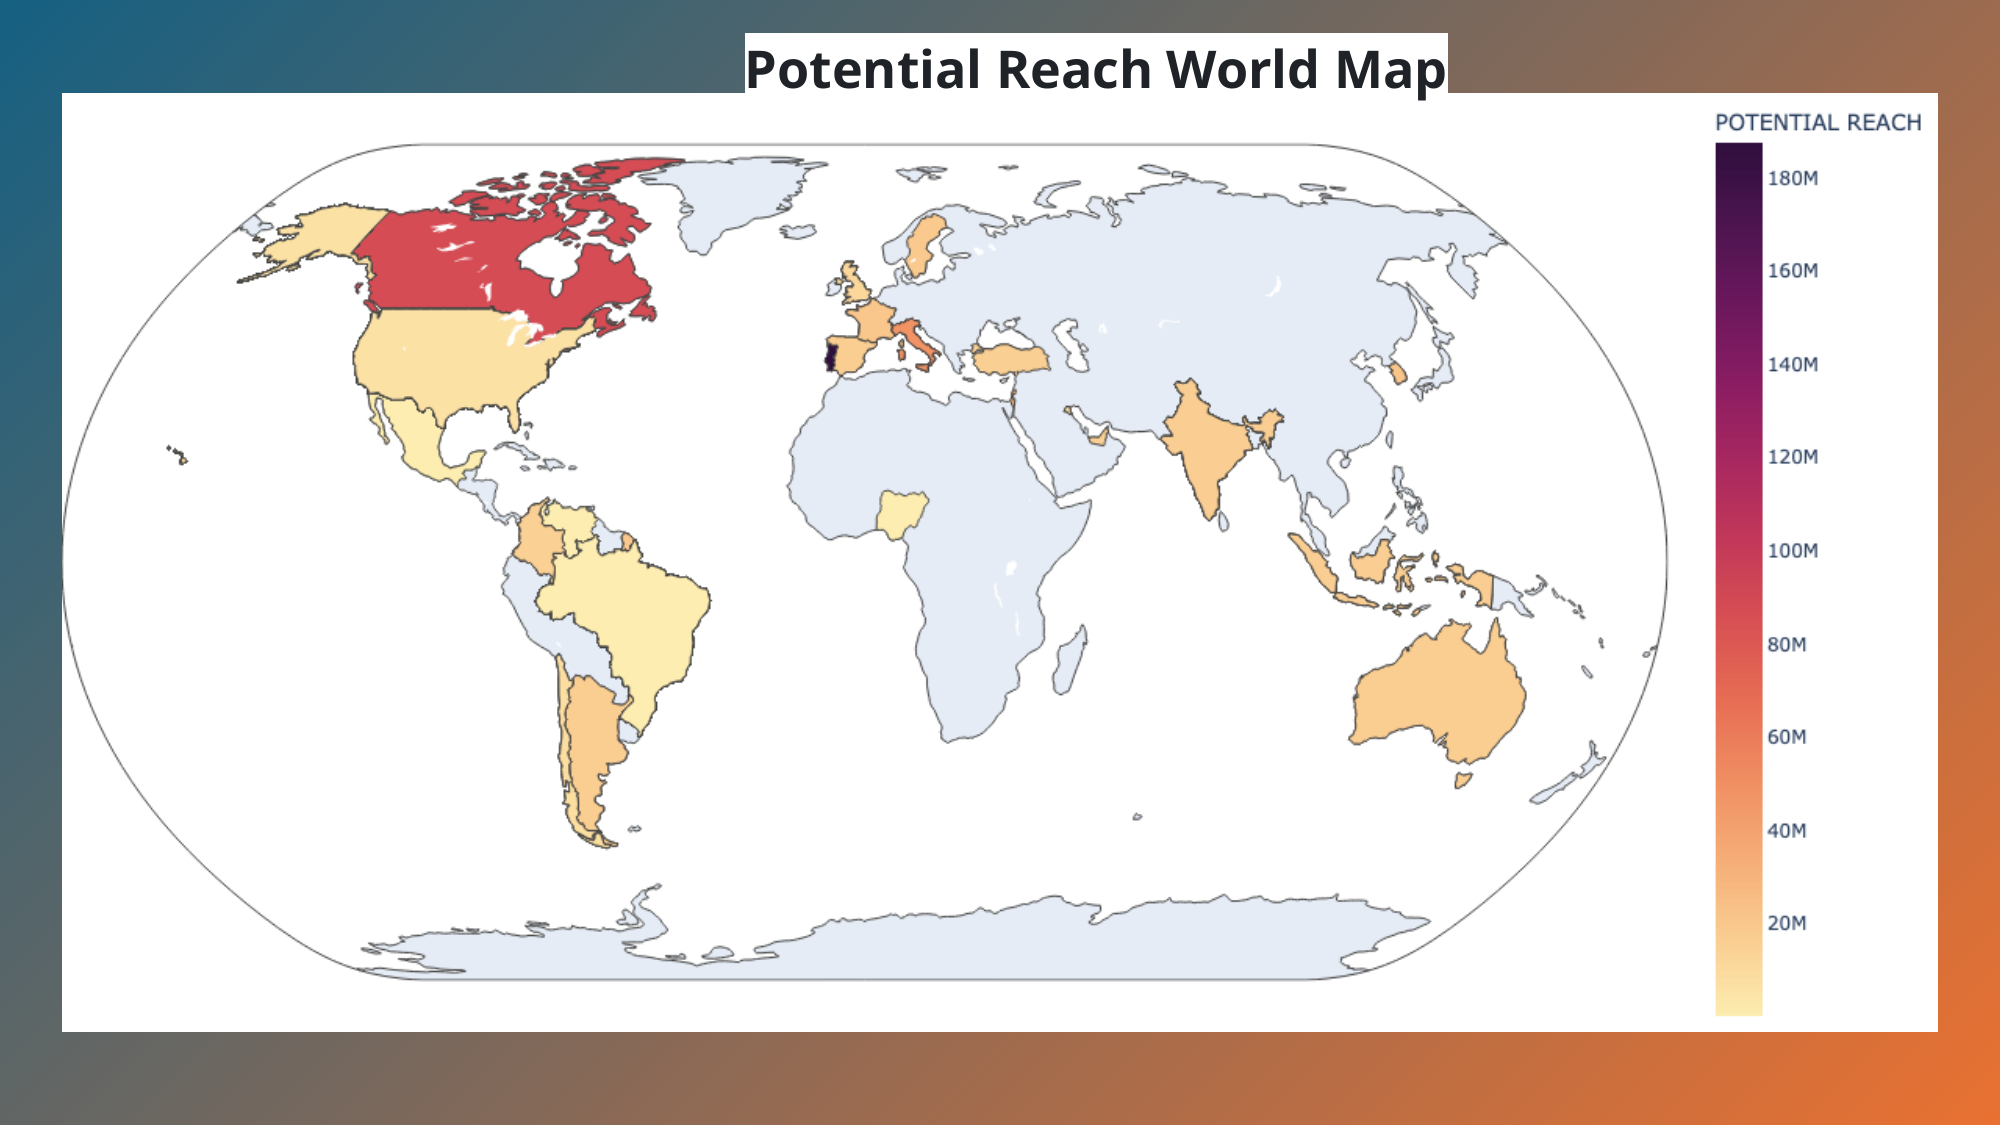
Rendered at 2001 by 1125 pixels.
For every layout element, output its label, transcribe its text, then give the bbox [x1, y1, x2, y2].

text_box Potential Reach World Map [729, 29, 1730, 93]
text_box [0, 0, 2000, 1125]
picture [61, 93, 1938, 1032]
